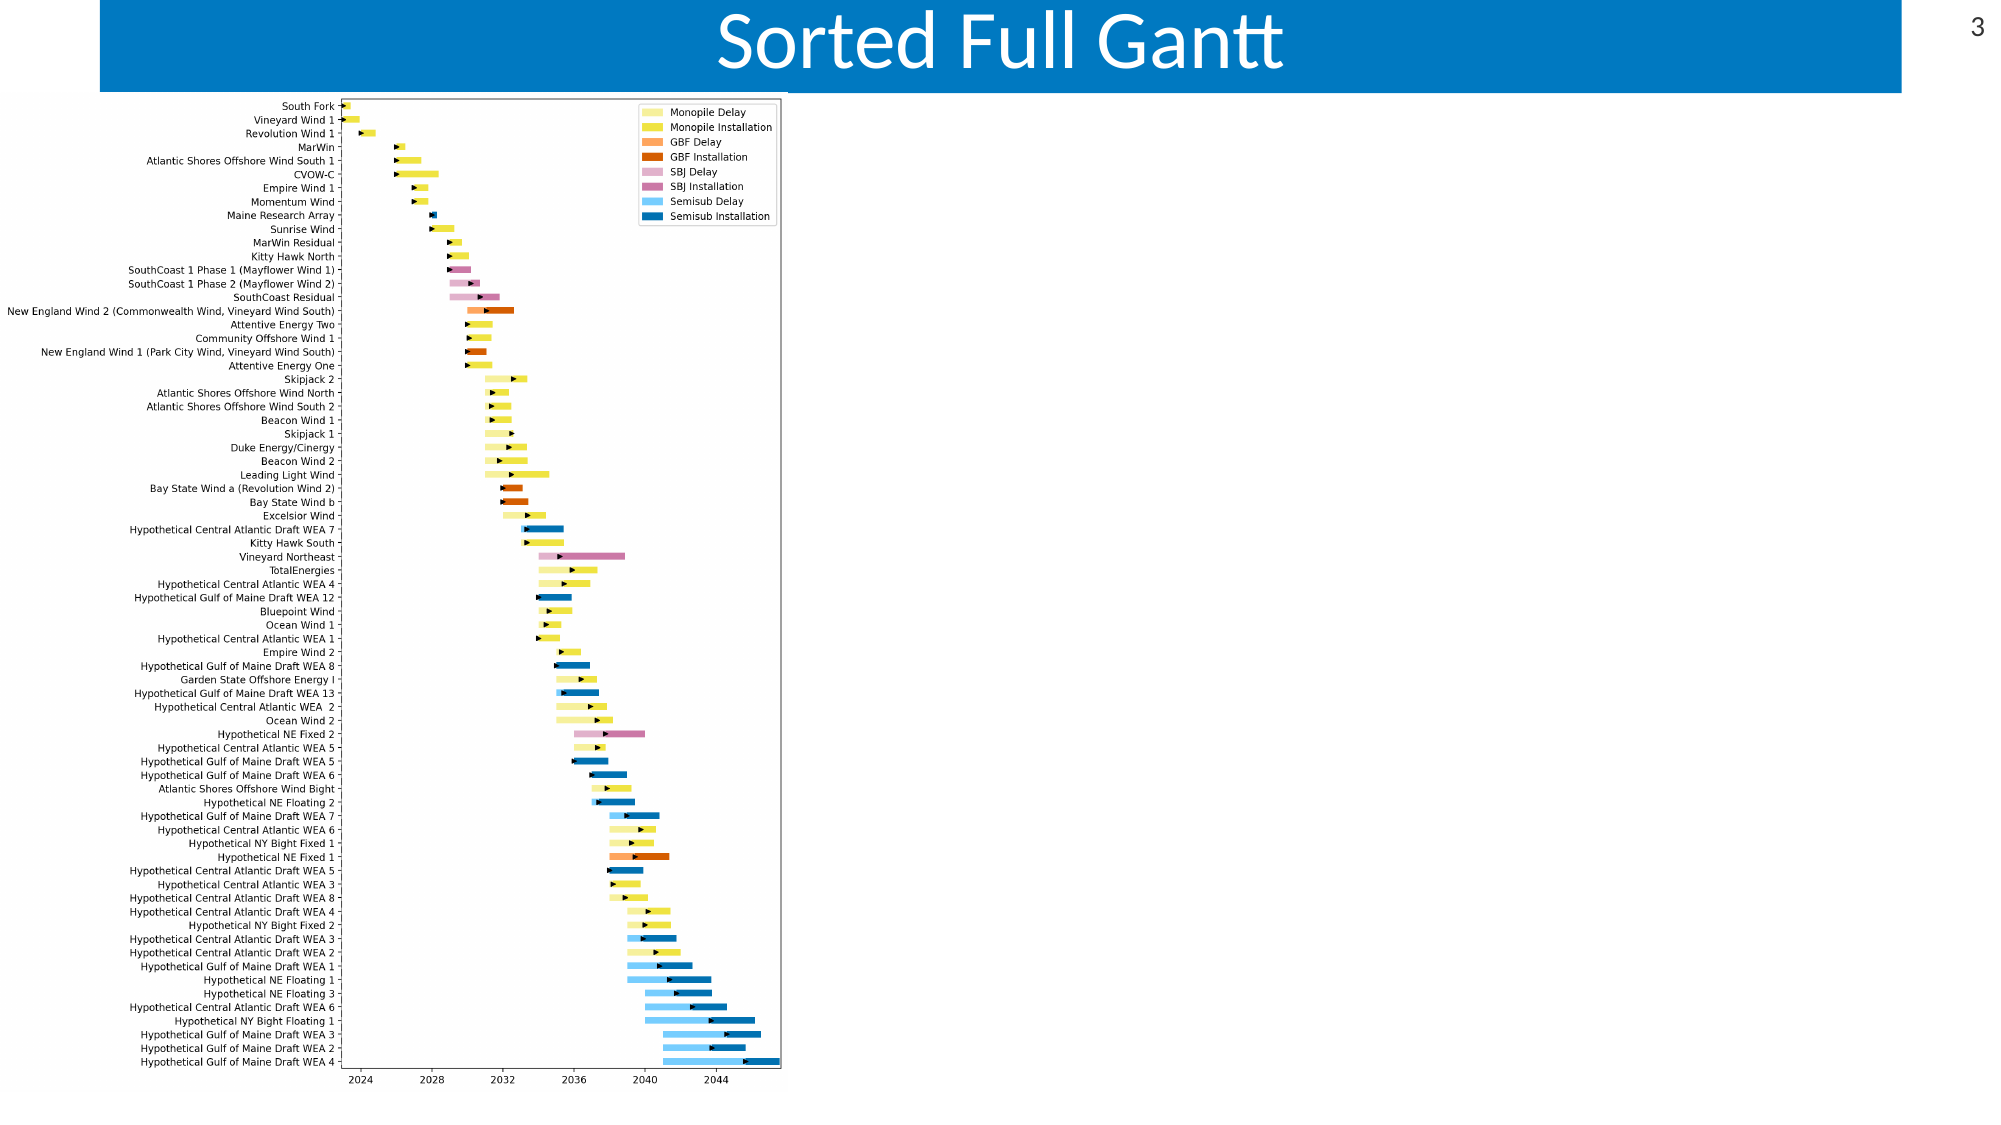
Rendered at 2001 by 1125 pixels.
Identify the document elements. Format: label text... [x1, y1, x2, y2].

title Sorted Full Gantt [99, 0, 1902, 94]
picture [0, 92, 788, 1093]
